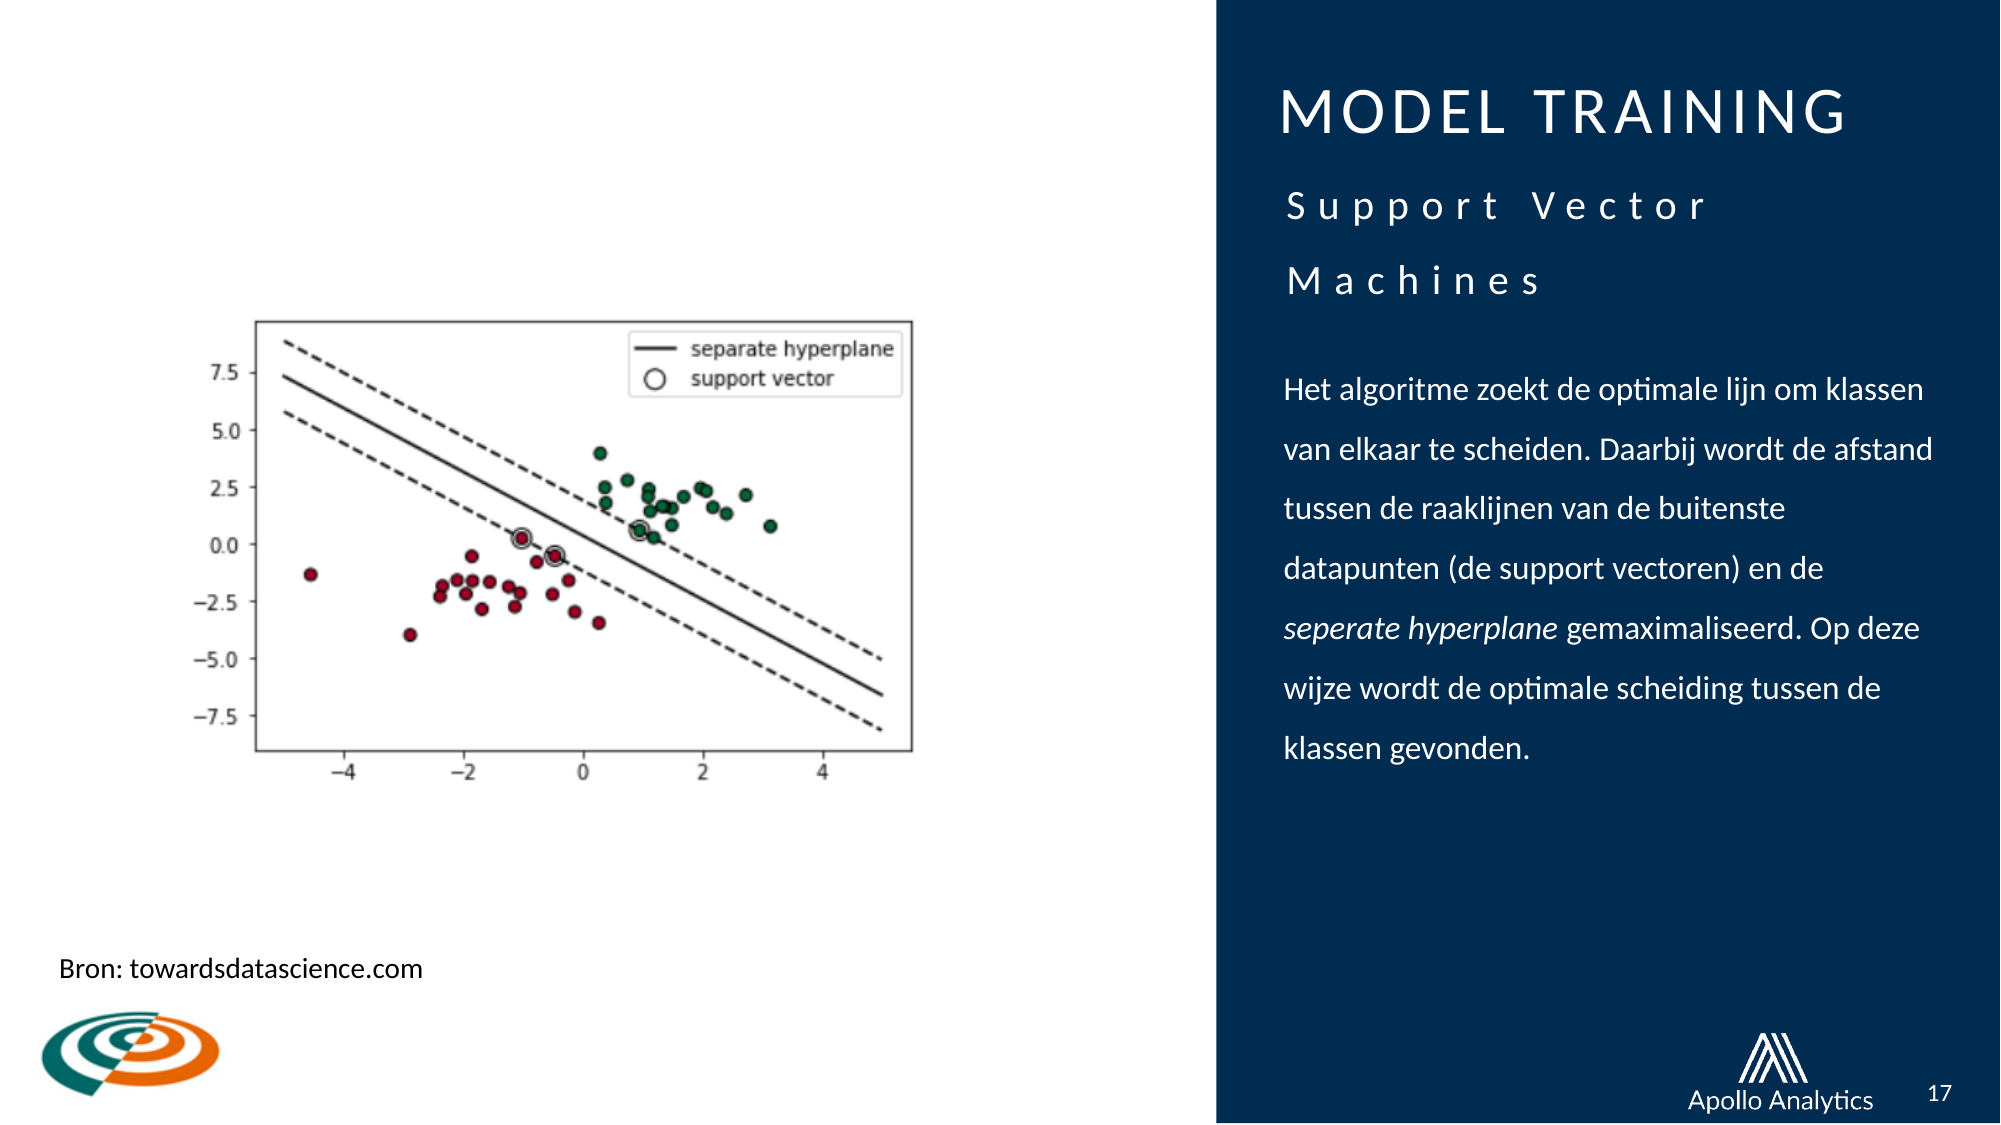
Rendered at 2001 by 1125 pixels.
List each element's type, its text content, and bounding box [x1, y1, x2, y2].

title Model training [1278, 59, 1938, 154]
list Support Vector Machines [1286, 194, 1941, 262]
picture [24, 1002, 227, 1105]
list Het algoritme zoekt de optimale lijn om klassen van elkaar te scheiden. Daarbij wordt de afstand tussen de raaklijnen van de buitenste datapunten (de support vectoren) en de seperate hyperplane gemaximaliseerd. Op deze wijze wordt de optimale scheiding tussen de klassen gevonden. [1283, 339, 1943, 977]
picture [1681, 1027, 1883, 1116]
picture [136, 287, 979, 809]
text_box Bron: towardsdatascience.com [44, 942, 717, 992]
slide_number 17 [1894, 1061, 1968, 1121]
